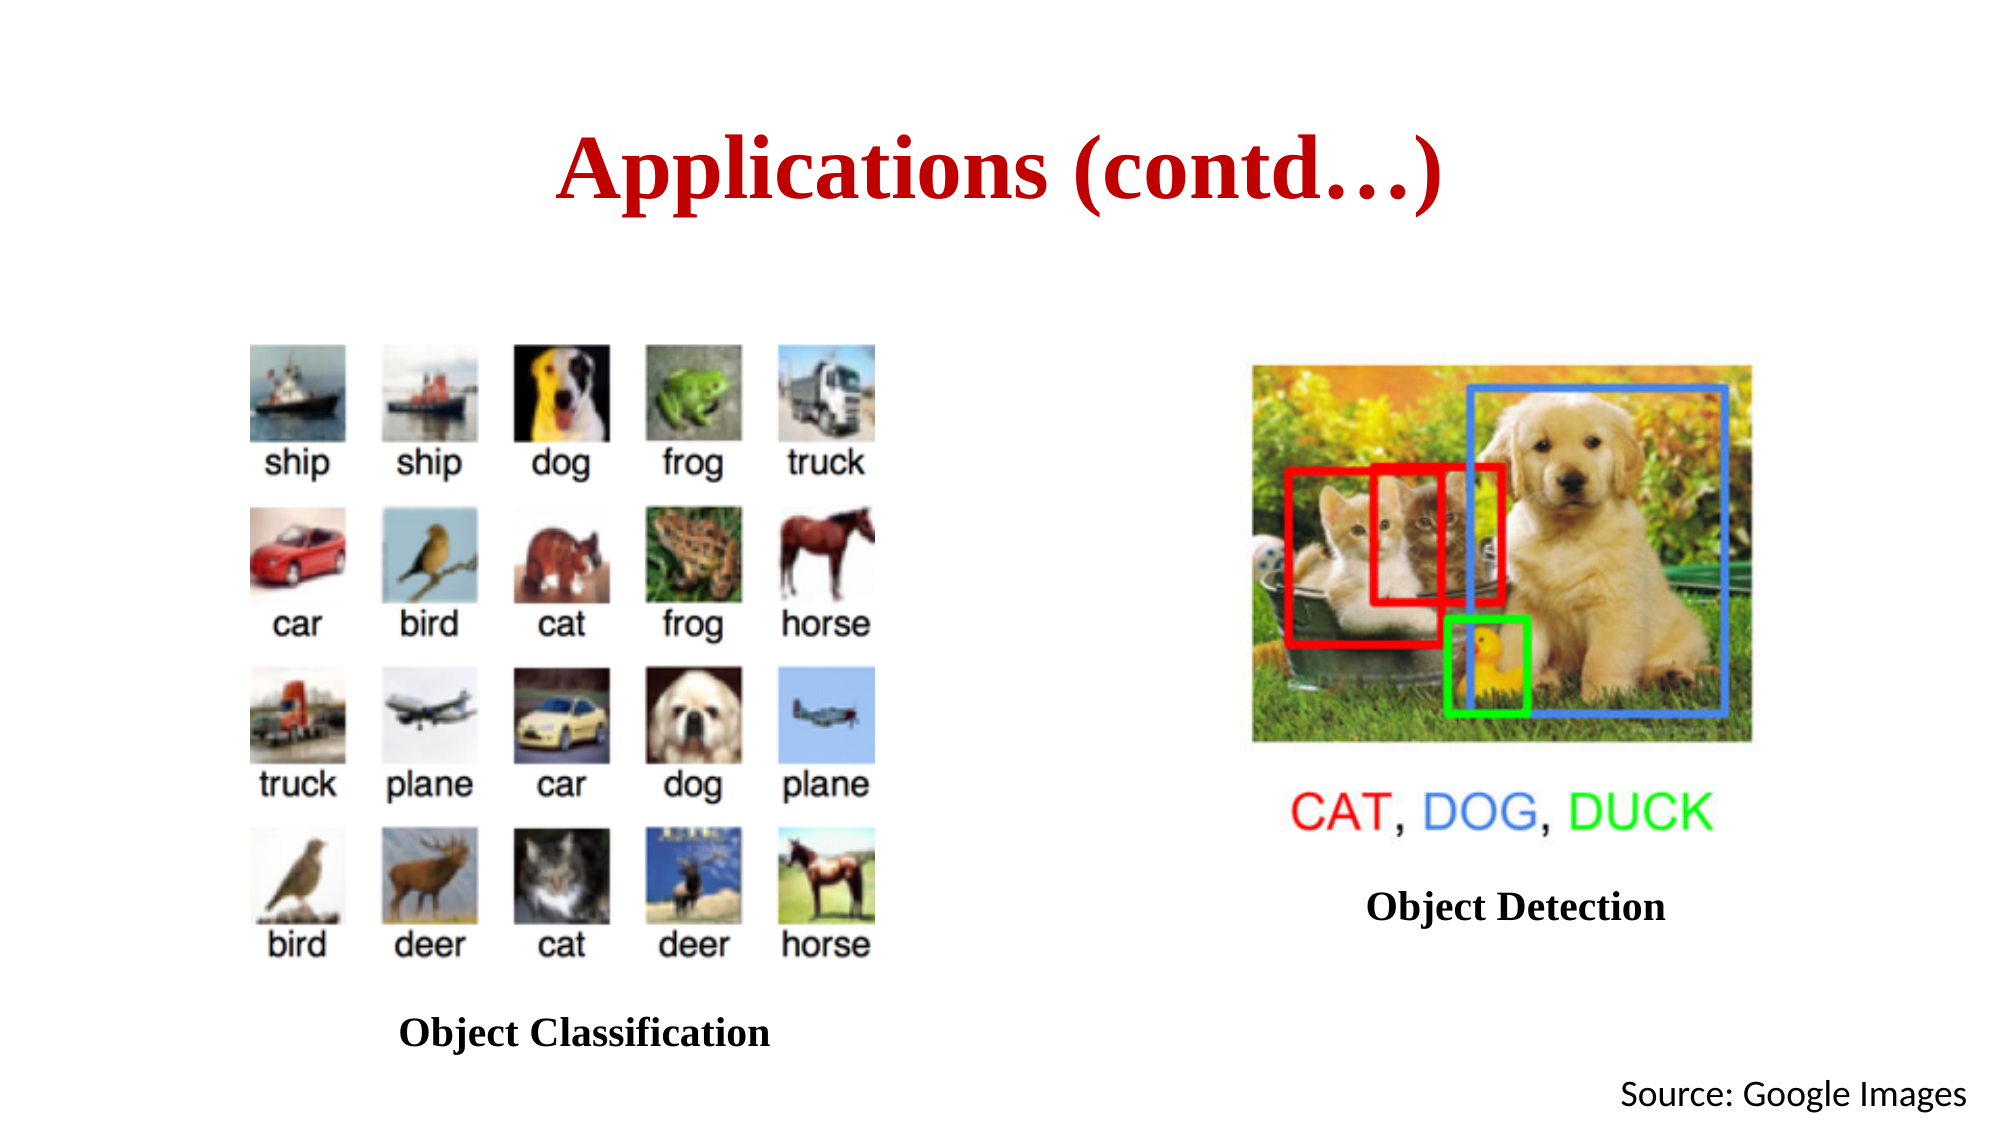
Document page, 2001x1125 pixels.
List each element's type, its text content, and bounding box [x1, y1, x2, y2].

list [1208, 331, 1800, 883]
title Applications (contd…) [137, 59, 1863, 278]
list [249, 343, 875, 969]
text_box Object Classification [383, 997, 797, 1062]
text_box Object Detection [1350, 883, 1682, 936]
text_box Source: Google Images [1605, 1061, 1983, 1122]
